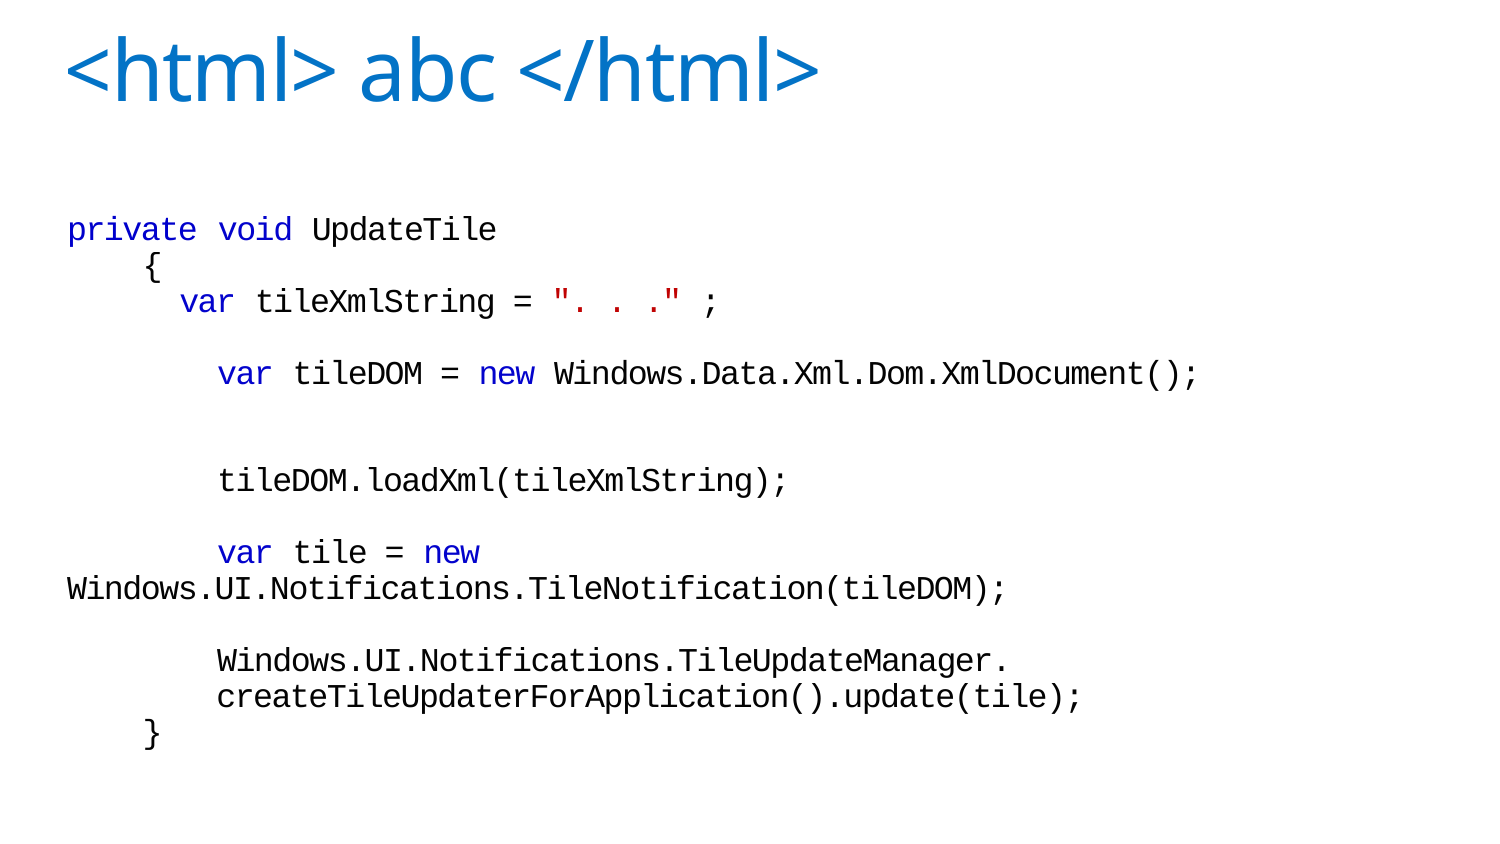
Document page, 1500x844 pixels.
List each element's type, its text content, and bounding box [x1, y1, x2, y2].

text_box private void UpdateTile { var tileXmlString = ". . ." ; var tileDOM = new Windows.Data.Xml.Dom.XmlDocument(); tileDOM.loadXml(tileXmlString); var tile = new Windows.UI.Notifications.TileNotification(tileDOM); Windows.UI.Notifications.TileUpdateManager. createTileUpdaterForApplication().update(tile); } [67, 211, 1439, 715]
title <html> abc </html> [63, 28, 1436, 122]
